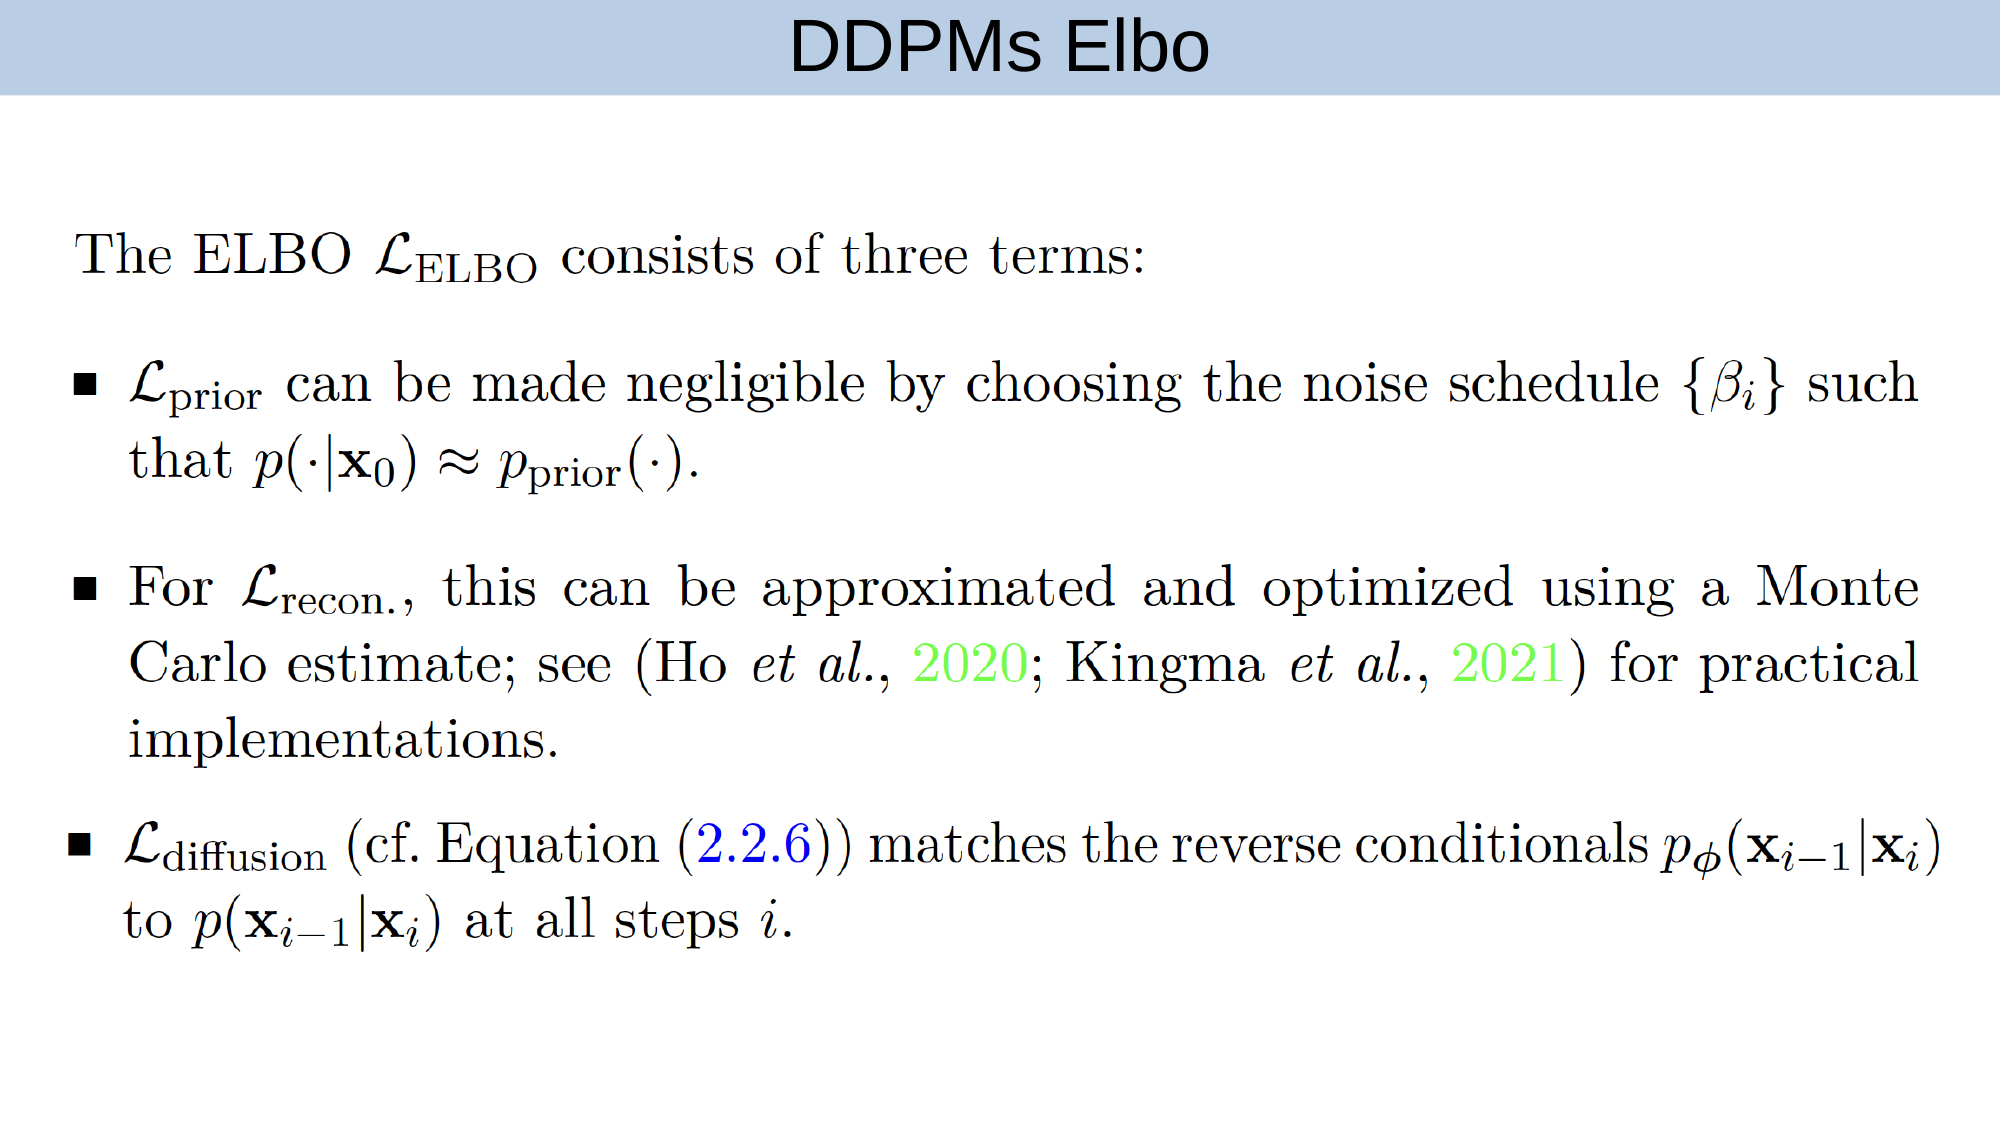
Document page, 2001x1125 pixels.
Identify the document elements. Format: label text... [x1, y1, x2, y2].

picture [43, 201, 1957, 975]
title DDPMs Elbo [0, 0, 2000, 96]
